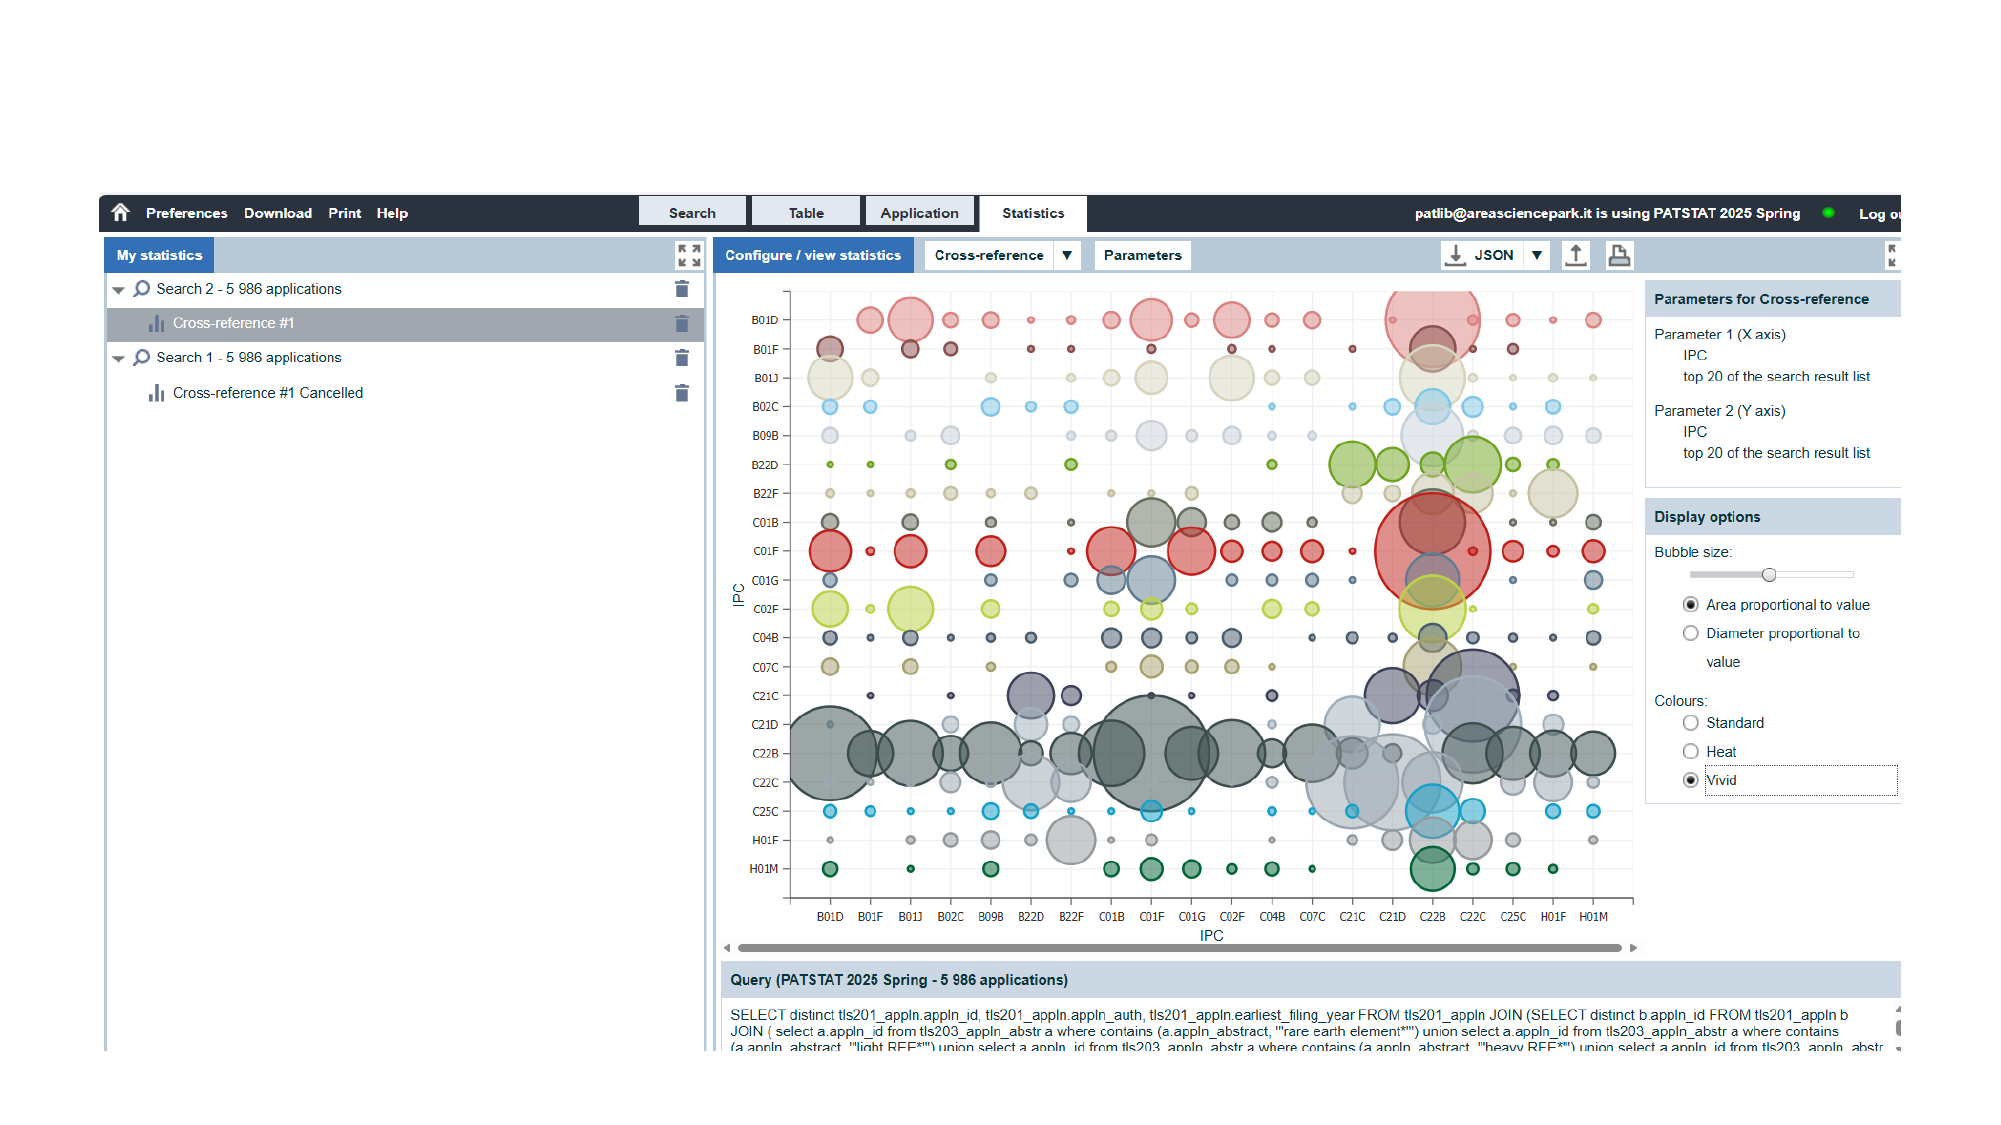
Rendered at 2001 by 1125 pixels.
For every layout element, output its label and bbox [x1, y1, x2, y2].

picture [99, 191, 1901, 1052]
